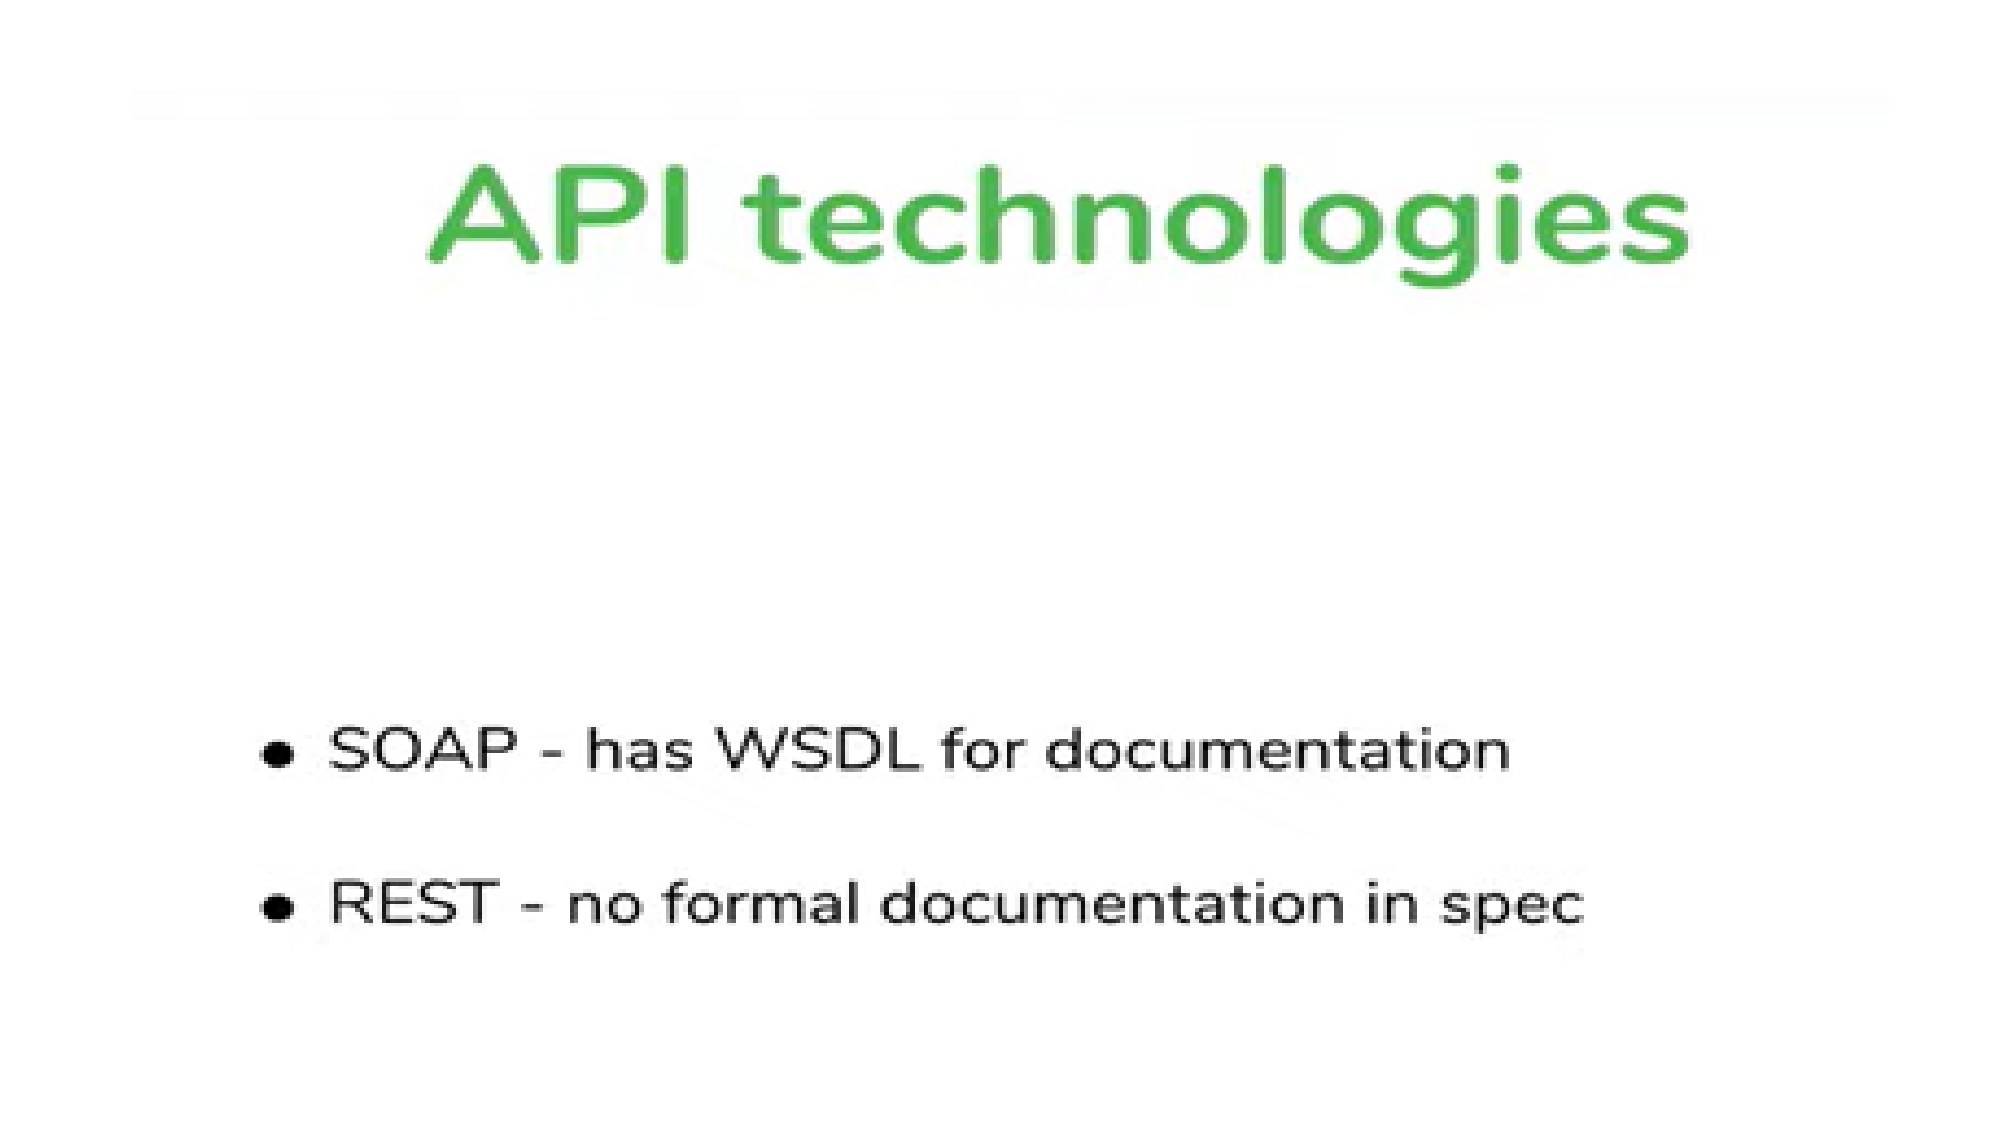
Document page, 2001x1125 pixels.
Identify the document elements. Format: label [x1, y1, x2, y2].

picture [133, 91, 1890, 1052]
